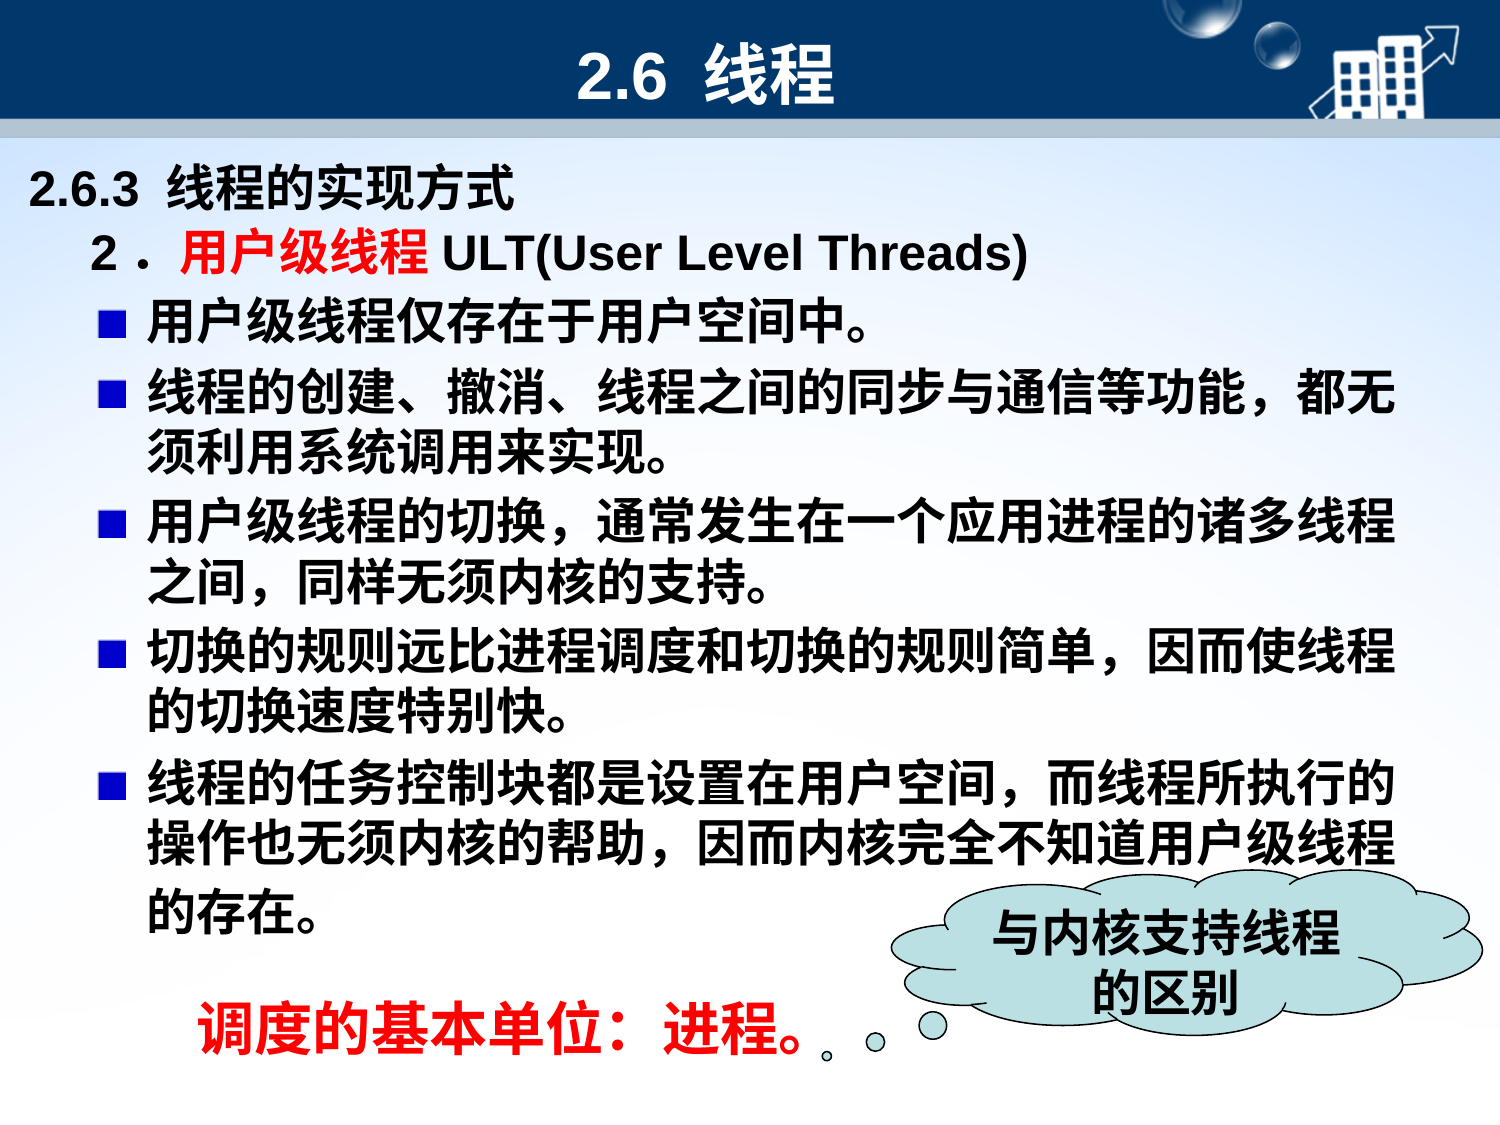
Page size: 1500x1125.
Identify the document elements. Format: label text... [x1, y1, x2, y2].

list 2．用户级线程ULT(User Level Threads) 用户级线程仅存在于用户空间中。 线程的创建、撤消、线程之间的同步与通信等功能，都无须利用系统调用来实现。 用户级线程的切换，通常发生在一个应用进程的诸多线程之间，同样无须内核的支持。 切换的规则远比进程调度和切换的规则简单，因而使线程的切换速度特别快。 线程的任务控制块都是设置在用户空间，而线程所执行的操作也无须内核的帮助，因而内核完全不知道用户级线程的存在。 [75, 212, 1425, 1071]
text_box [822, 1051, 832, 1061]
text_box 调度的基本单位：进程。 [181, 985, 880, 1070]
text_box 2.6.3 线程的实现方式 [13, 155, 644, 225]
text_box 与内核支持线程的区别 [891, 870, 1483, 1036]
text_box 2.6 线程 [74, 45, 1338, 100]
picture [0, 0, 1500, 1125]
text_box 与内核支持线程的区别 [866, 1032, 885, 1052]
text_box 与内核支持线程的区别 [919, 1011, 947, 1040]
